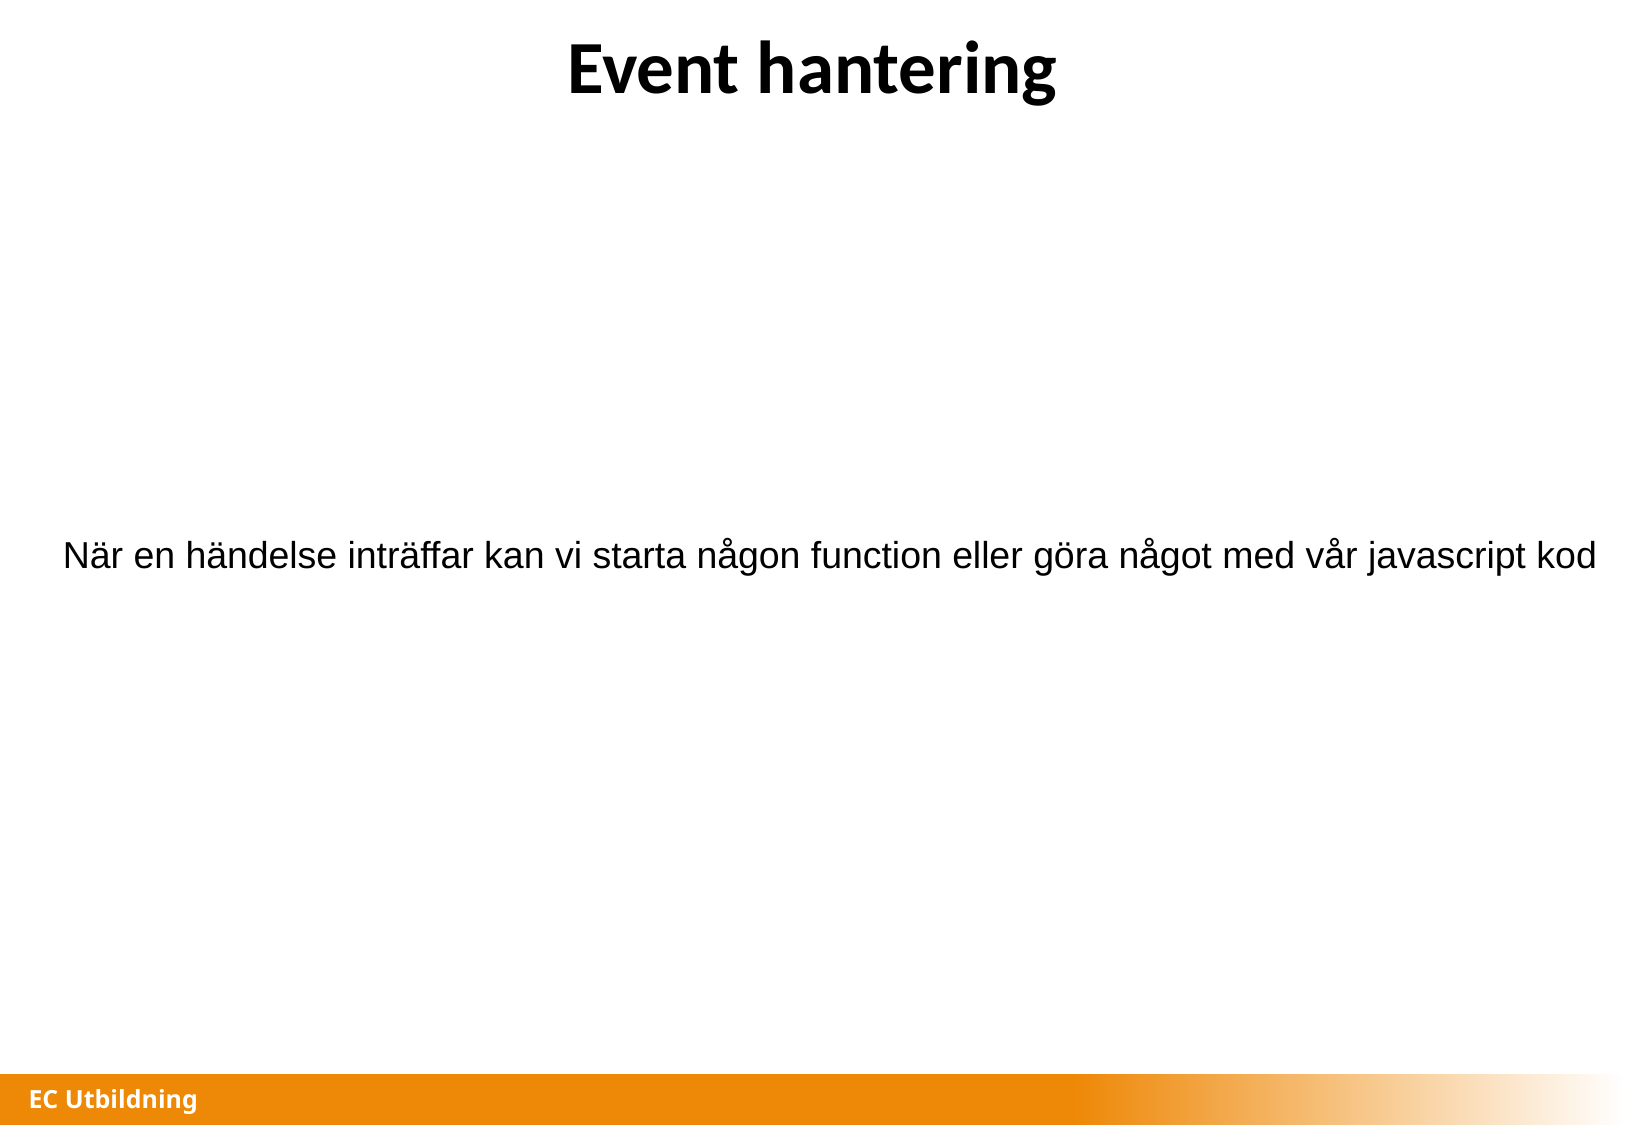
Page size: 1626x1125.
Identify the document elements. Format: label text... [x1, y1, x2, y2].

text_box När en händelse inträffar kan vi starta någon function eller göra något med vår javascript kod [48, 523, 1613, 583]
title Event hantering [73, 0, 1552, 129]
text_box EC Utbildning [28, 1083, 551, 1114]
